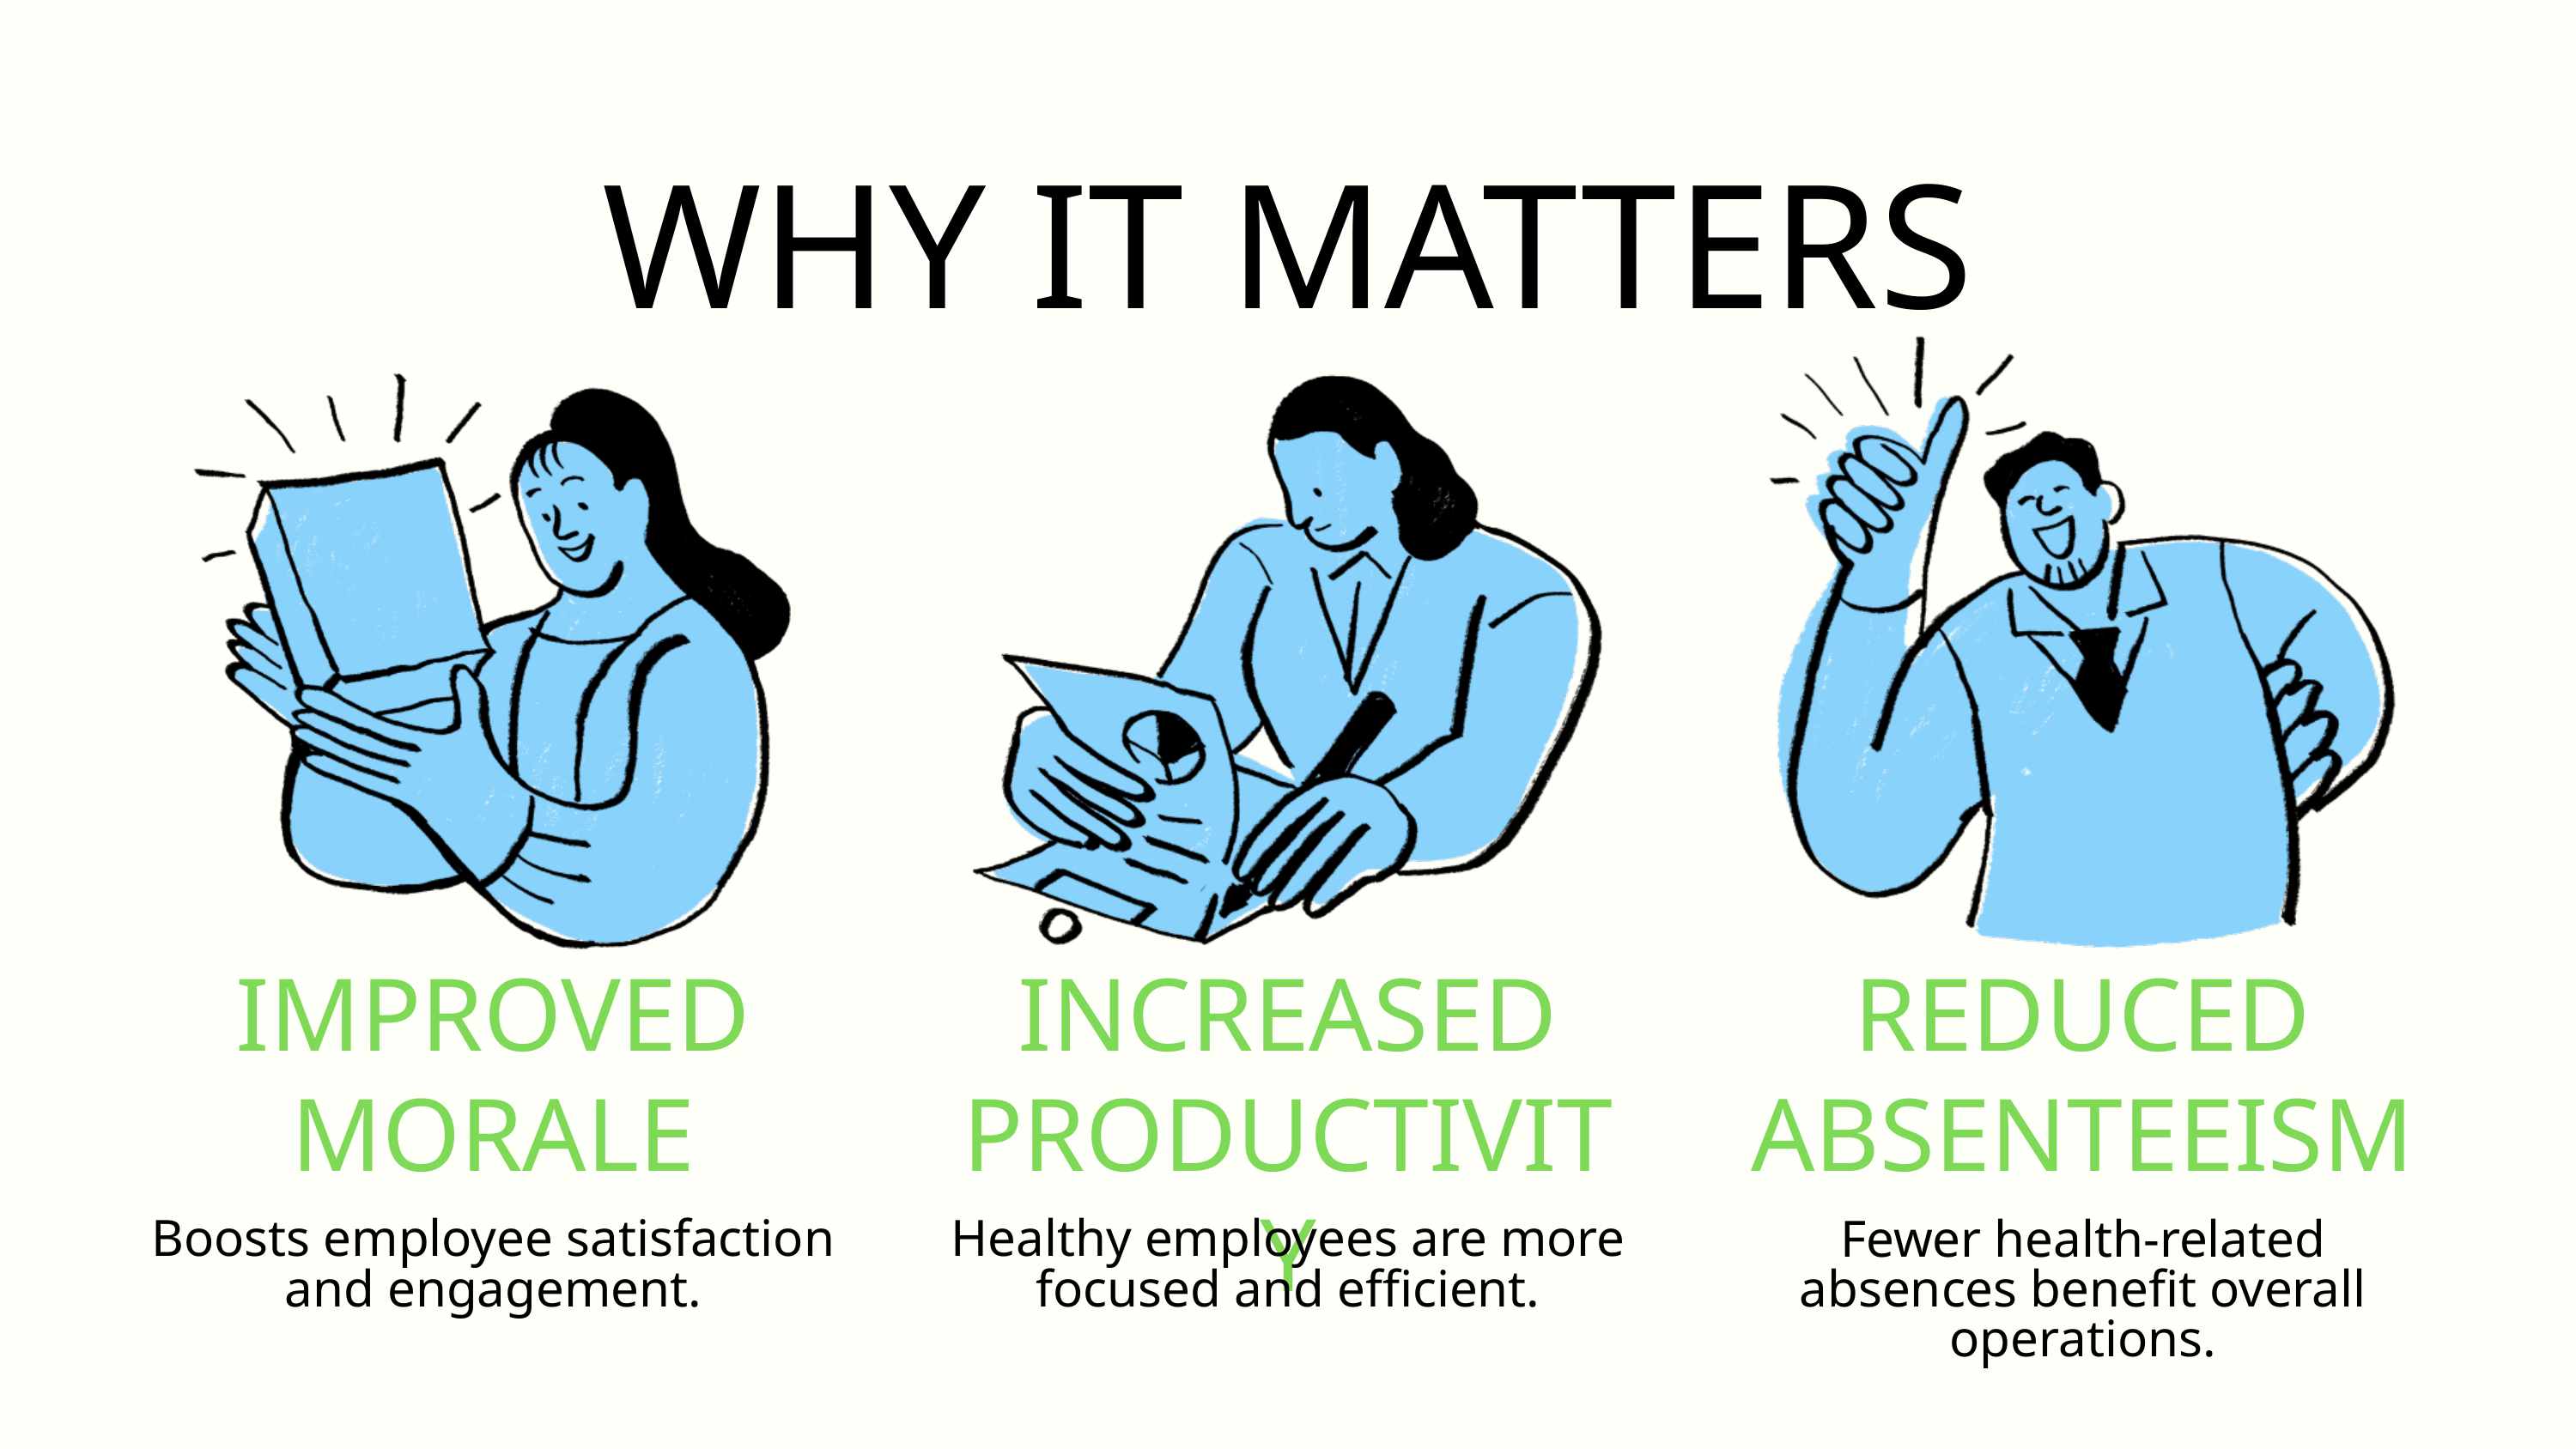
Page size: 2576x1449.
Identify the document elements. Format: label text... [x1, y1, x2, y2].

text_box [969, 373, 1607, 951]
text_box [192, 373, 793, 950]
text_box INCREASED PRODUCTIVITY [939, 951, 1637, 1216]
text_box Fewer health-related absences benefit overall operations. [1735, 1216, 2432, 1367]
text_box Boosts employee satisfaction and engagement. [144, 1216, 841, 1318]
text_box Healthy employees are more focused and efficient. [939, 1216, 1637, 1318]
text_box [1767, 335, 2398, 950]
text_box WHY IT MATTERS [361, 102, 2215, 343]
text_box REDUCED ABSENTEEISM [1735, 950, 2432, 1191]
text_box IMPROVED MORALE [144, 950, 841, 1191]
